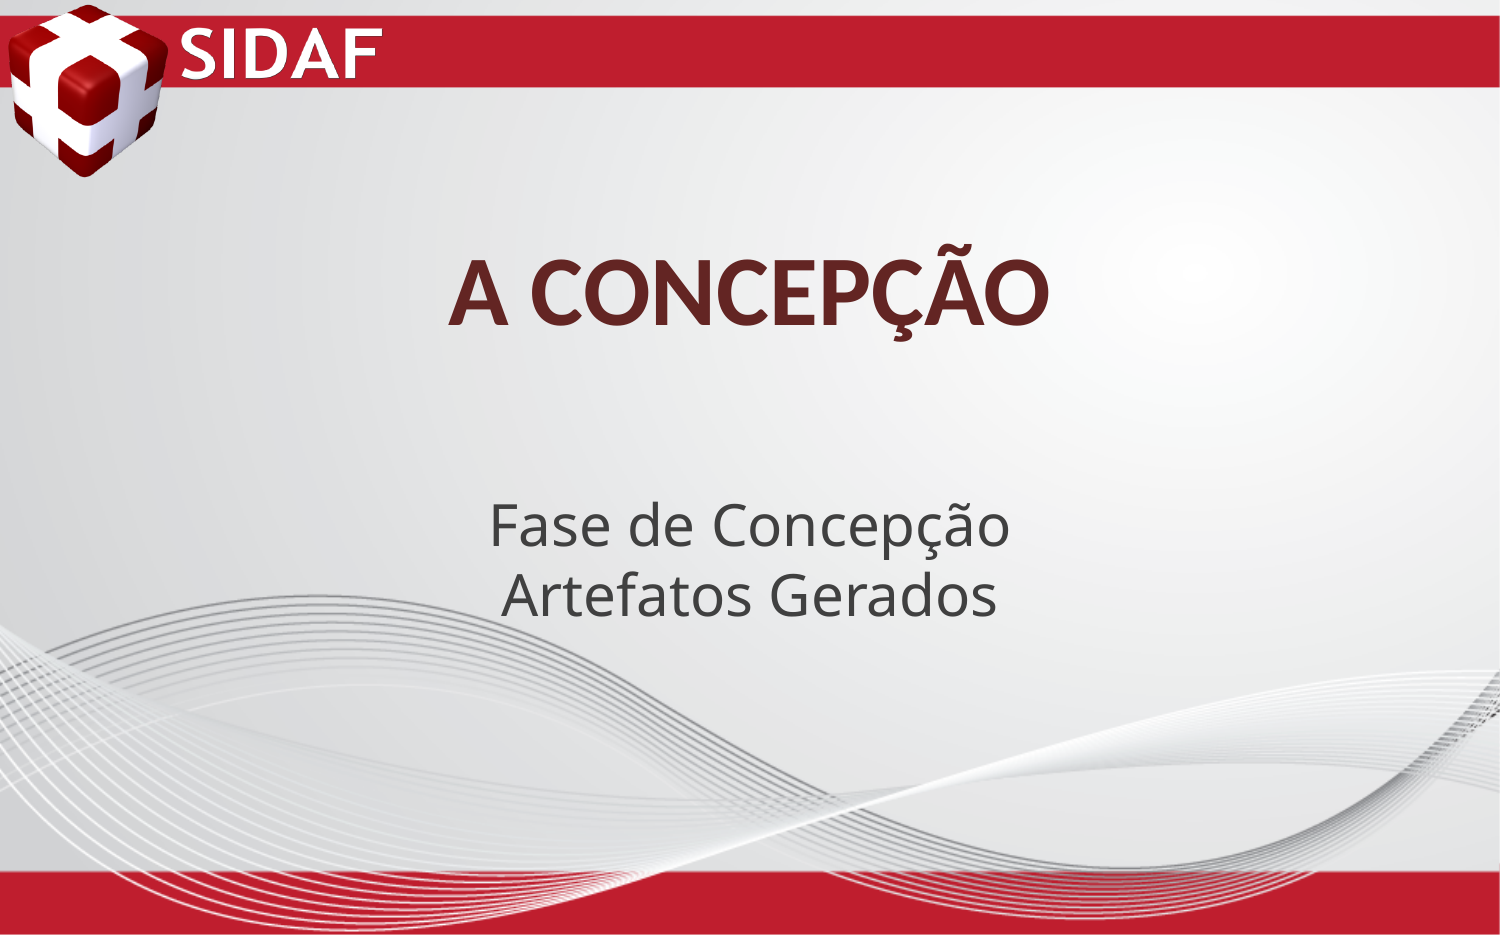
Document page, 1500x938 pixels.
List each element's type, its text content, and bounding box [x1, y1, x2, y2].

title A Concepção [0, 90, 1500, 480]
picture [0, 871, 1500, 938]
list Fase de Concepção Artefatos Gerados [0, 480, 1500, 871]
picture [0, 0, 1500, 90]
